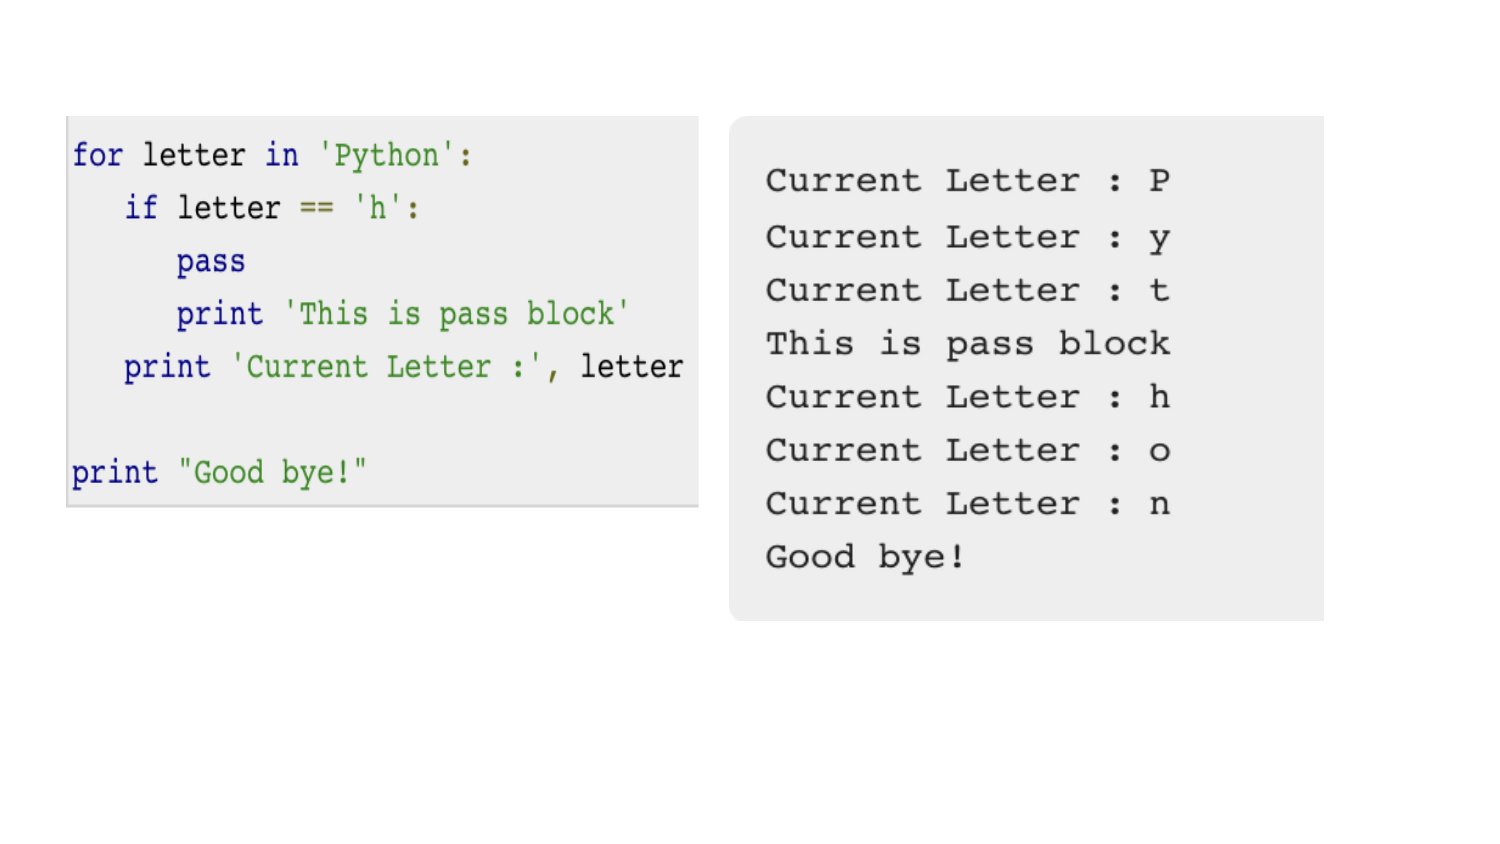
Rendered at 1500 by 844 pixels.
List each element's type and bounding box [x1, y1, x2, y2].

picture [65, 116, 699, 512]
picture [729, 116, 1324, 621]
